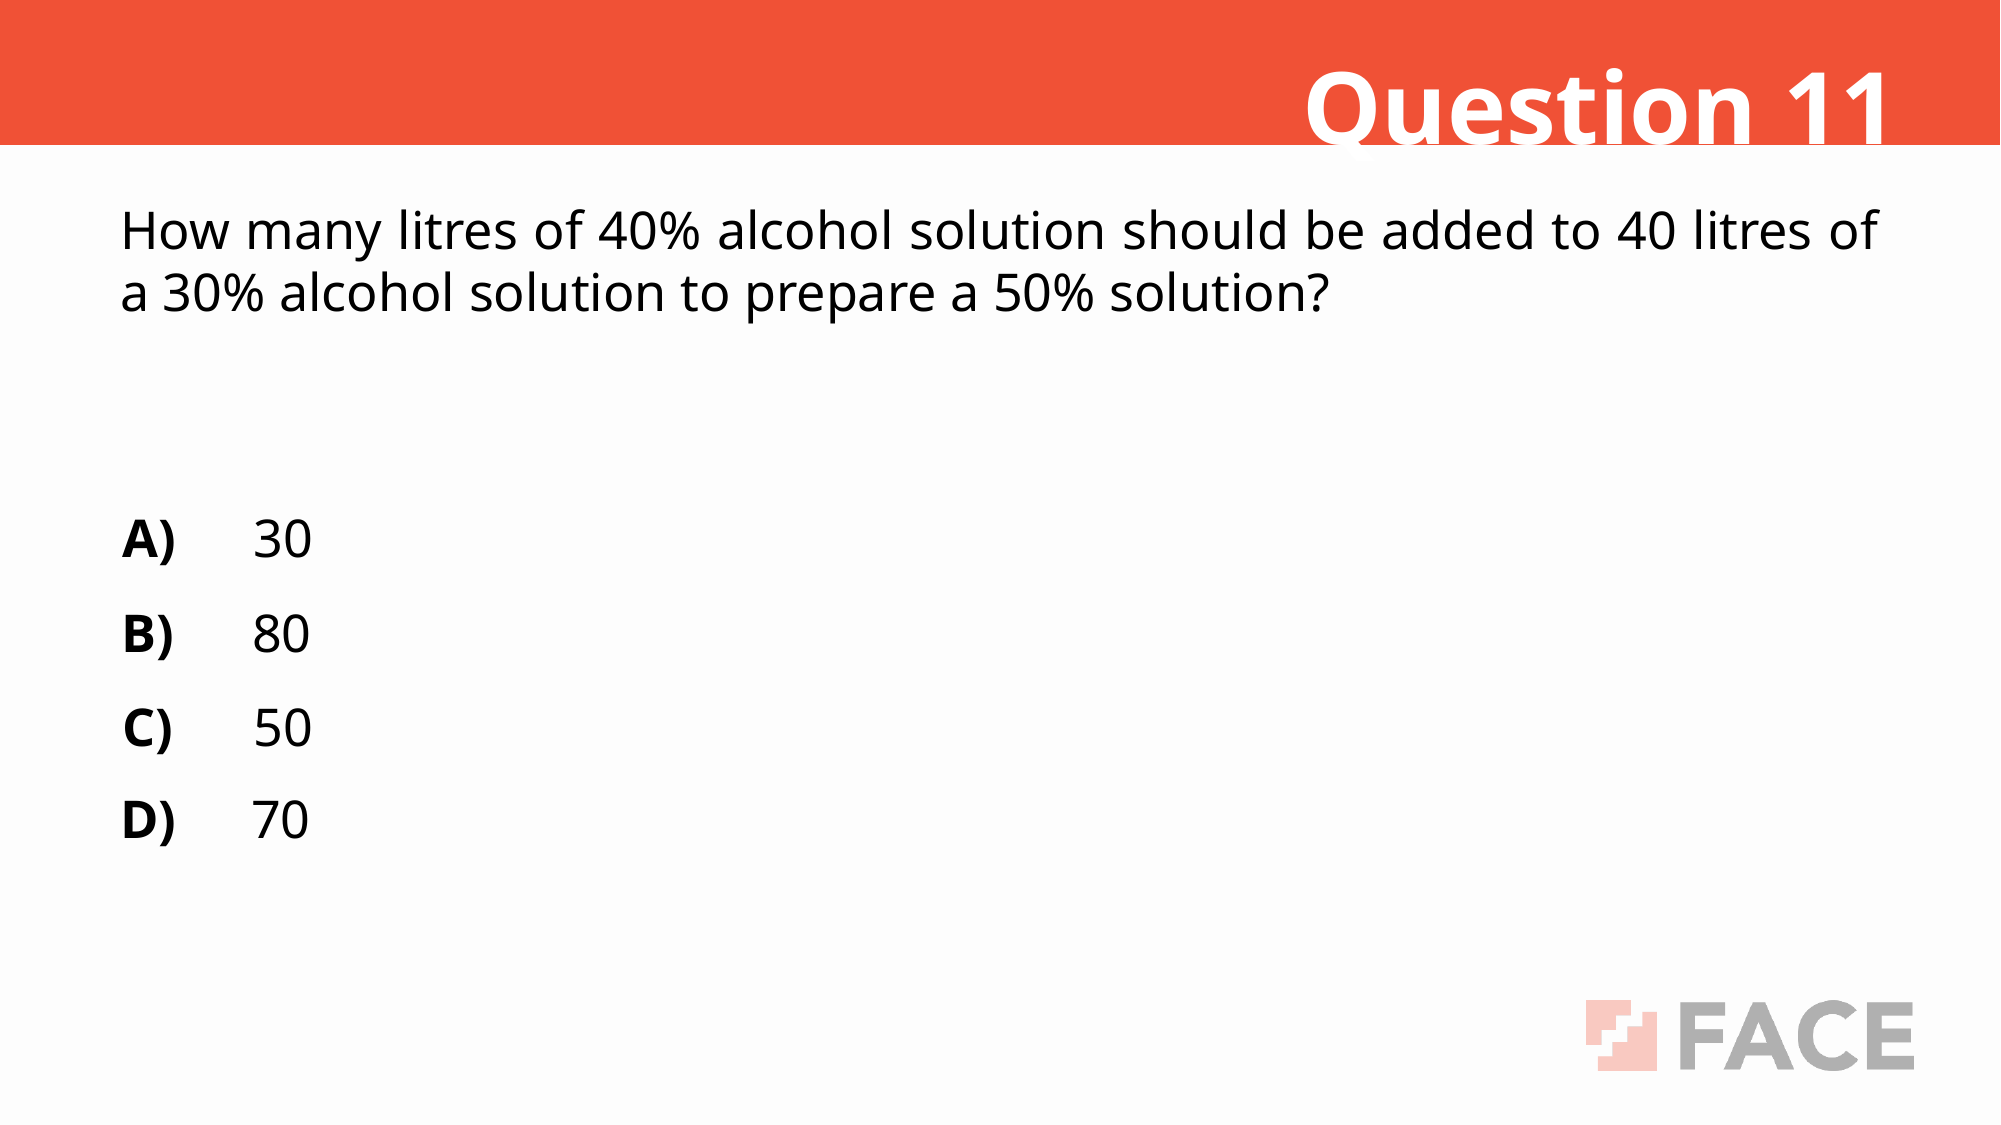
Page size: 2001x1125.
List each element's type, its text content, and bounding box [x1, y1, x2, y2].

text_box C) [107, 655, 223, 765]
text_box 70 [236, 748, 1893, 857]
text_box A) [107, 466, 223, 576]
text_box Question 11 [638, 37, 1914, 173]
text_box 80 [237, 561, 1894, 670]
text_box 30 [238, 466, 1896, 576]
text_box [0, 0, 2000, 147]
text_box D) [105, 748, 220, 857]
text_box How many litres of 40% alcohol solution should be added to 40 litres of a 30% alcohol solution to prepare a 50% solution? [105, 189, 1895, 330]
text_box 50 [238, 655, 1896, 765]
picture [1586, 1000, 1914, 1072]
text_box B) [106, 561, 221, 670]
